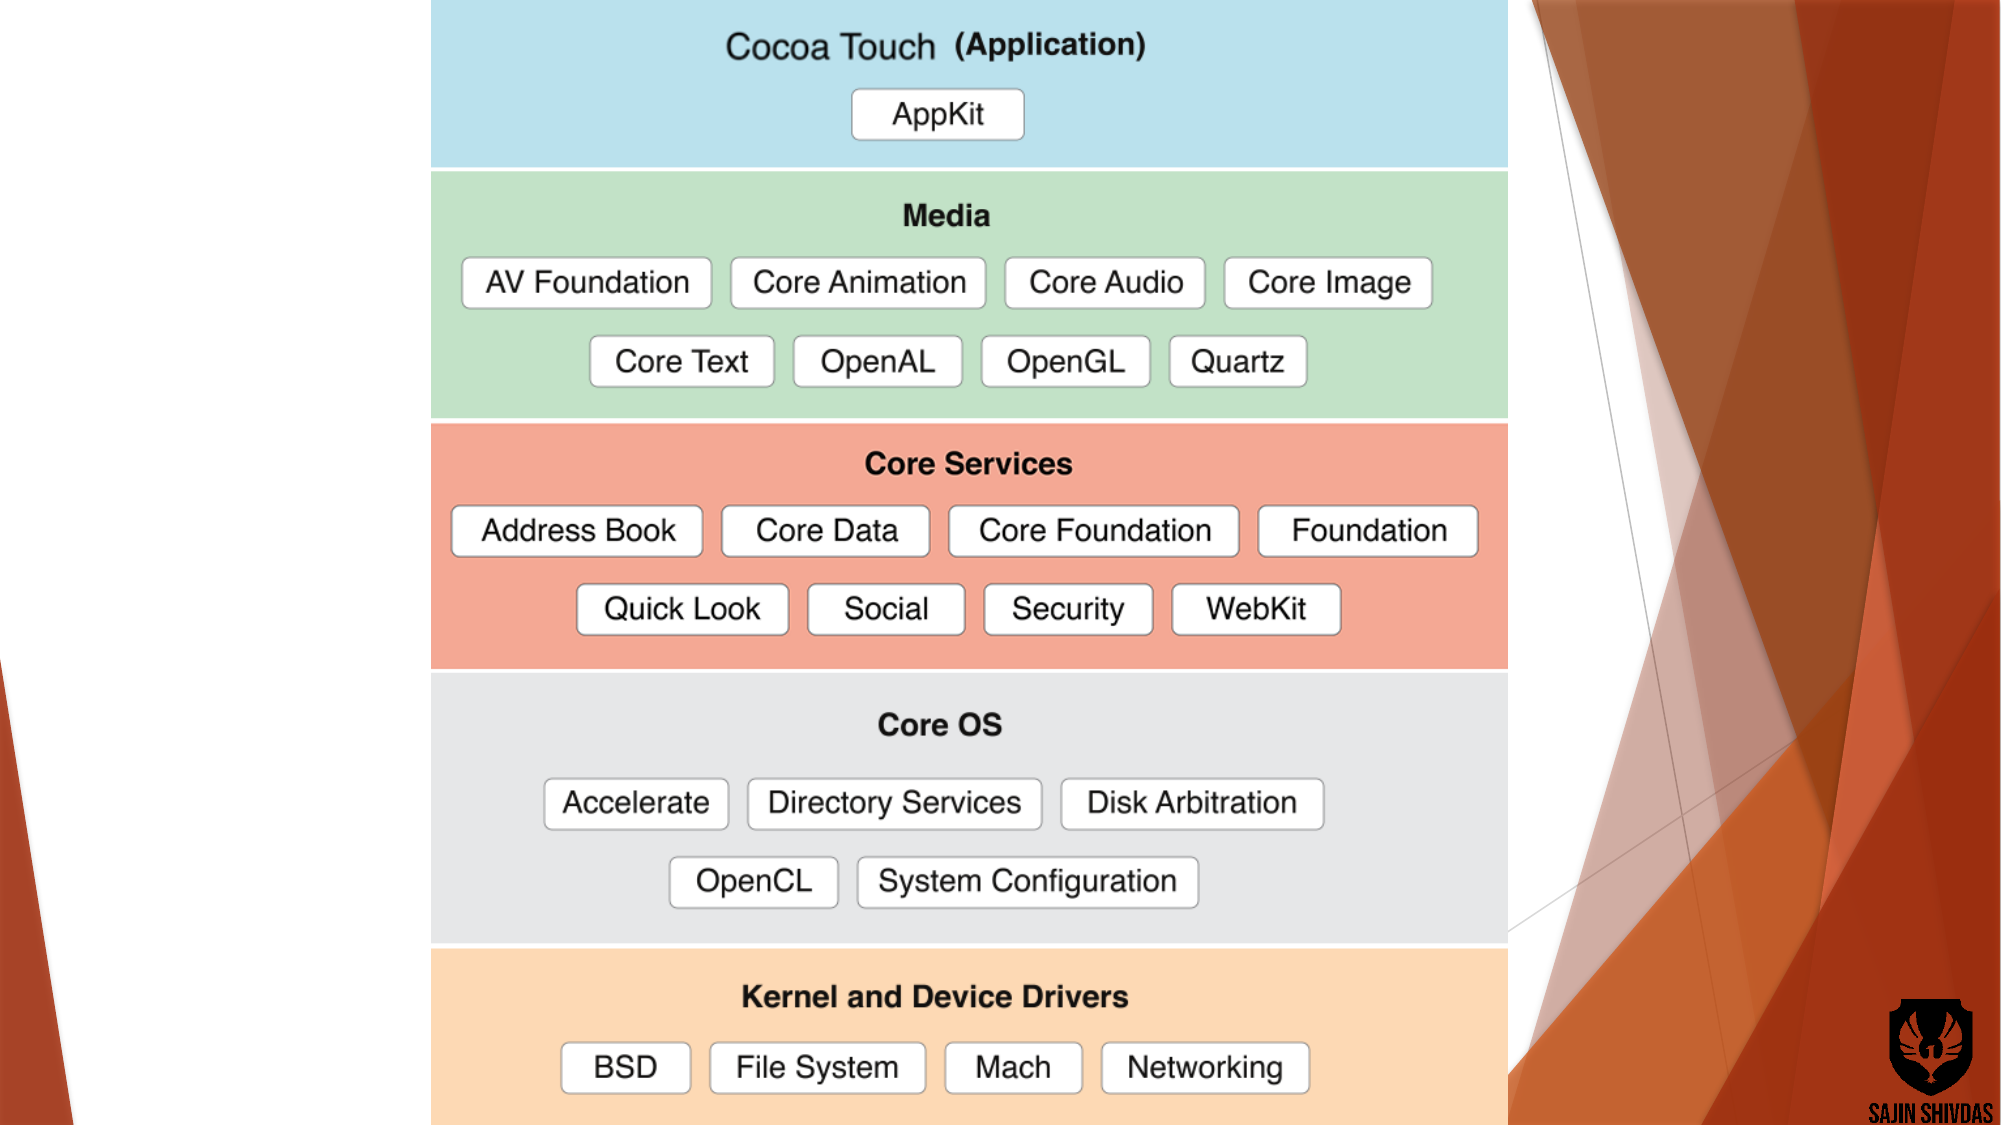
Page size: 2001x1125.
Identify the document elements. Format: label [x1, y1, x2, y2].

picture [430, 0, 1509, 1125]
picture [1855, 986, 2001, 1125]
